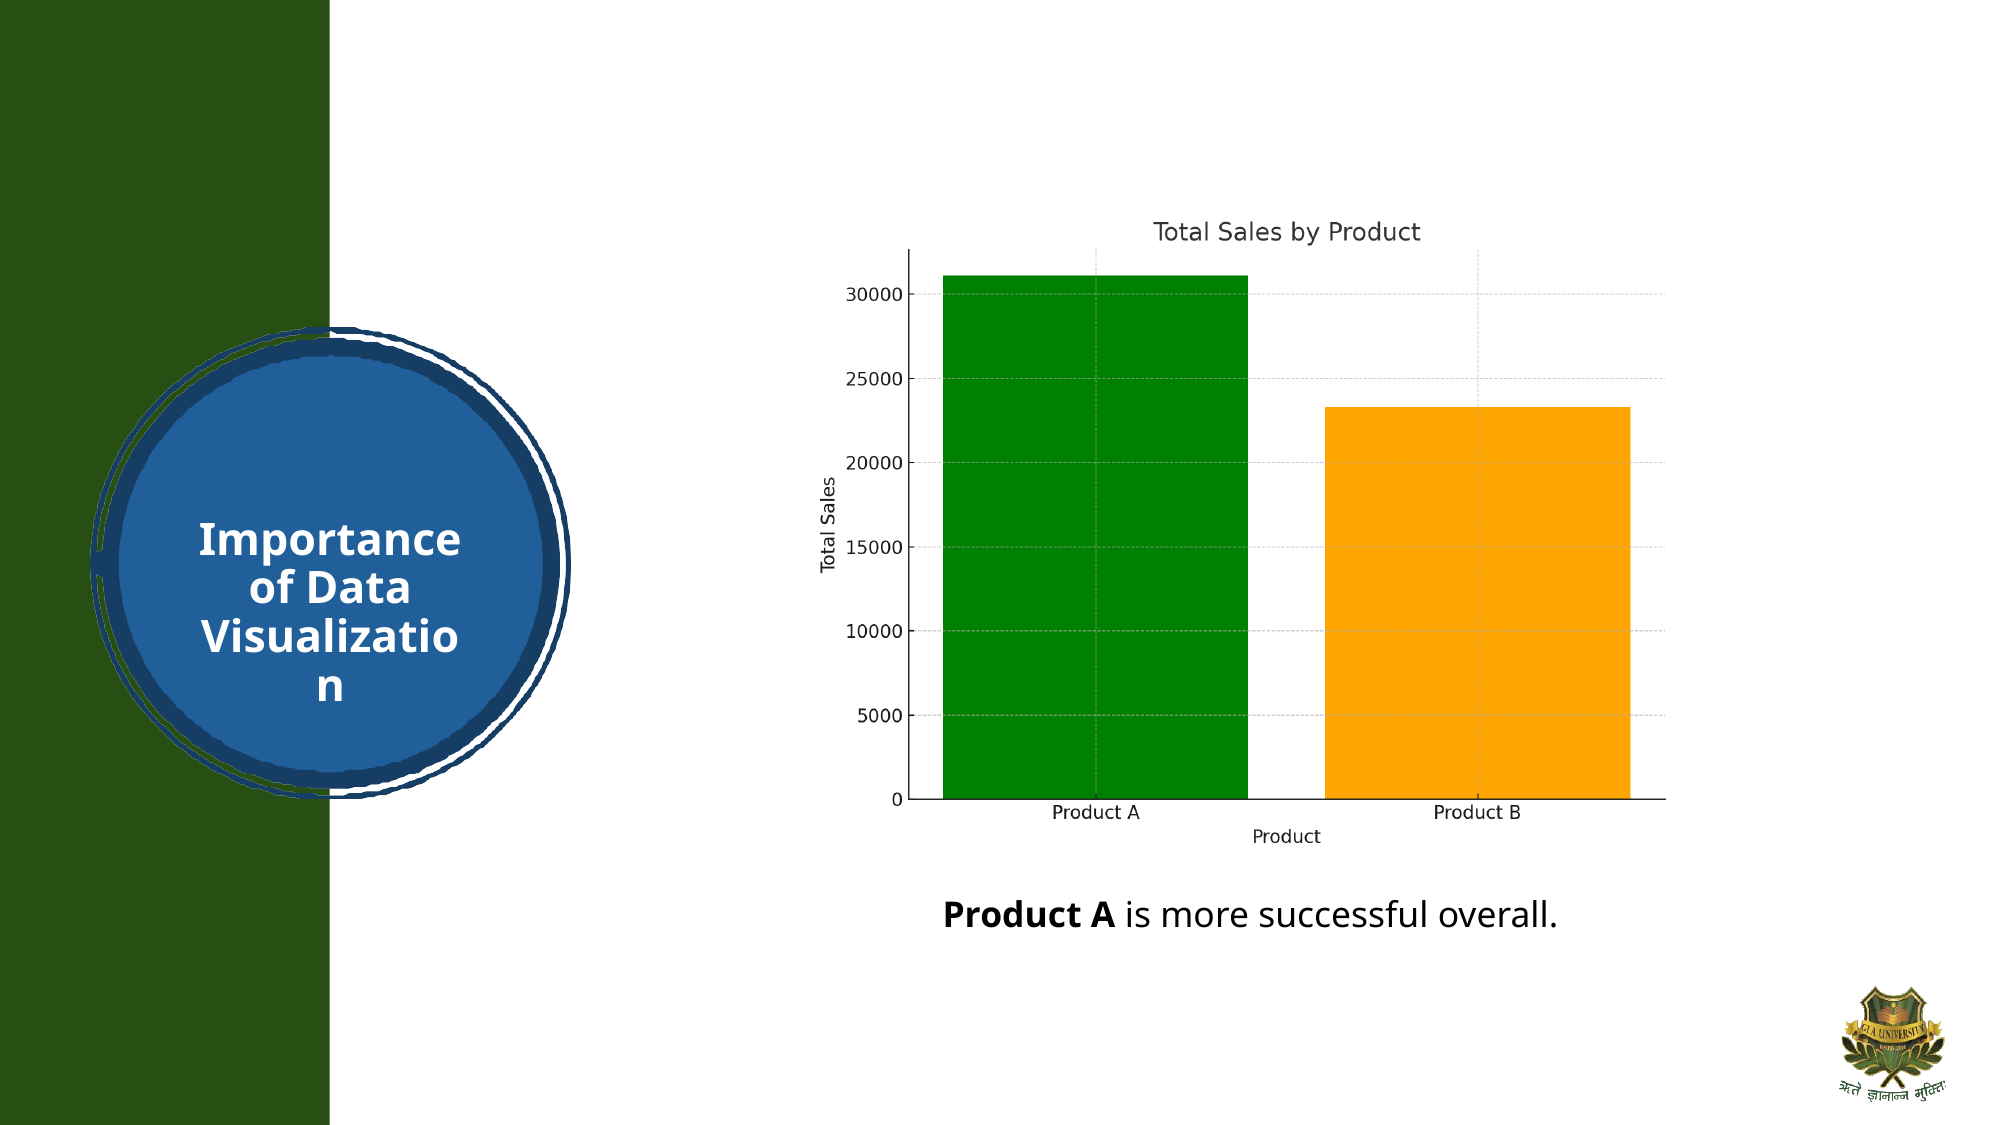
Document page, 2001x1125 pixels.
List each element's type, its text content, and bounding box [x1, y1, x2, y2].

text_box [0, 0, 571, 1125]
picture [1838, 986, 1946, 1102]
picture [804, 205, 1682, 864]
text_box Product A is more successful overall. [927, 876, 1575, 950]
